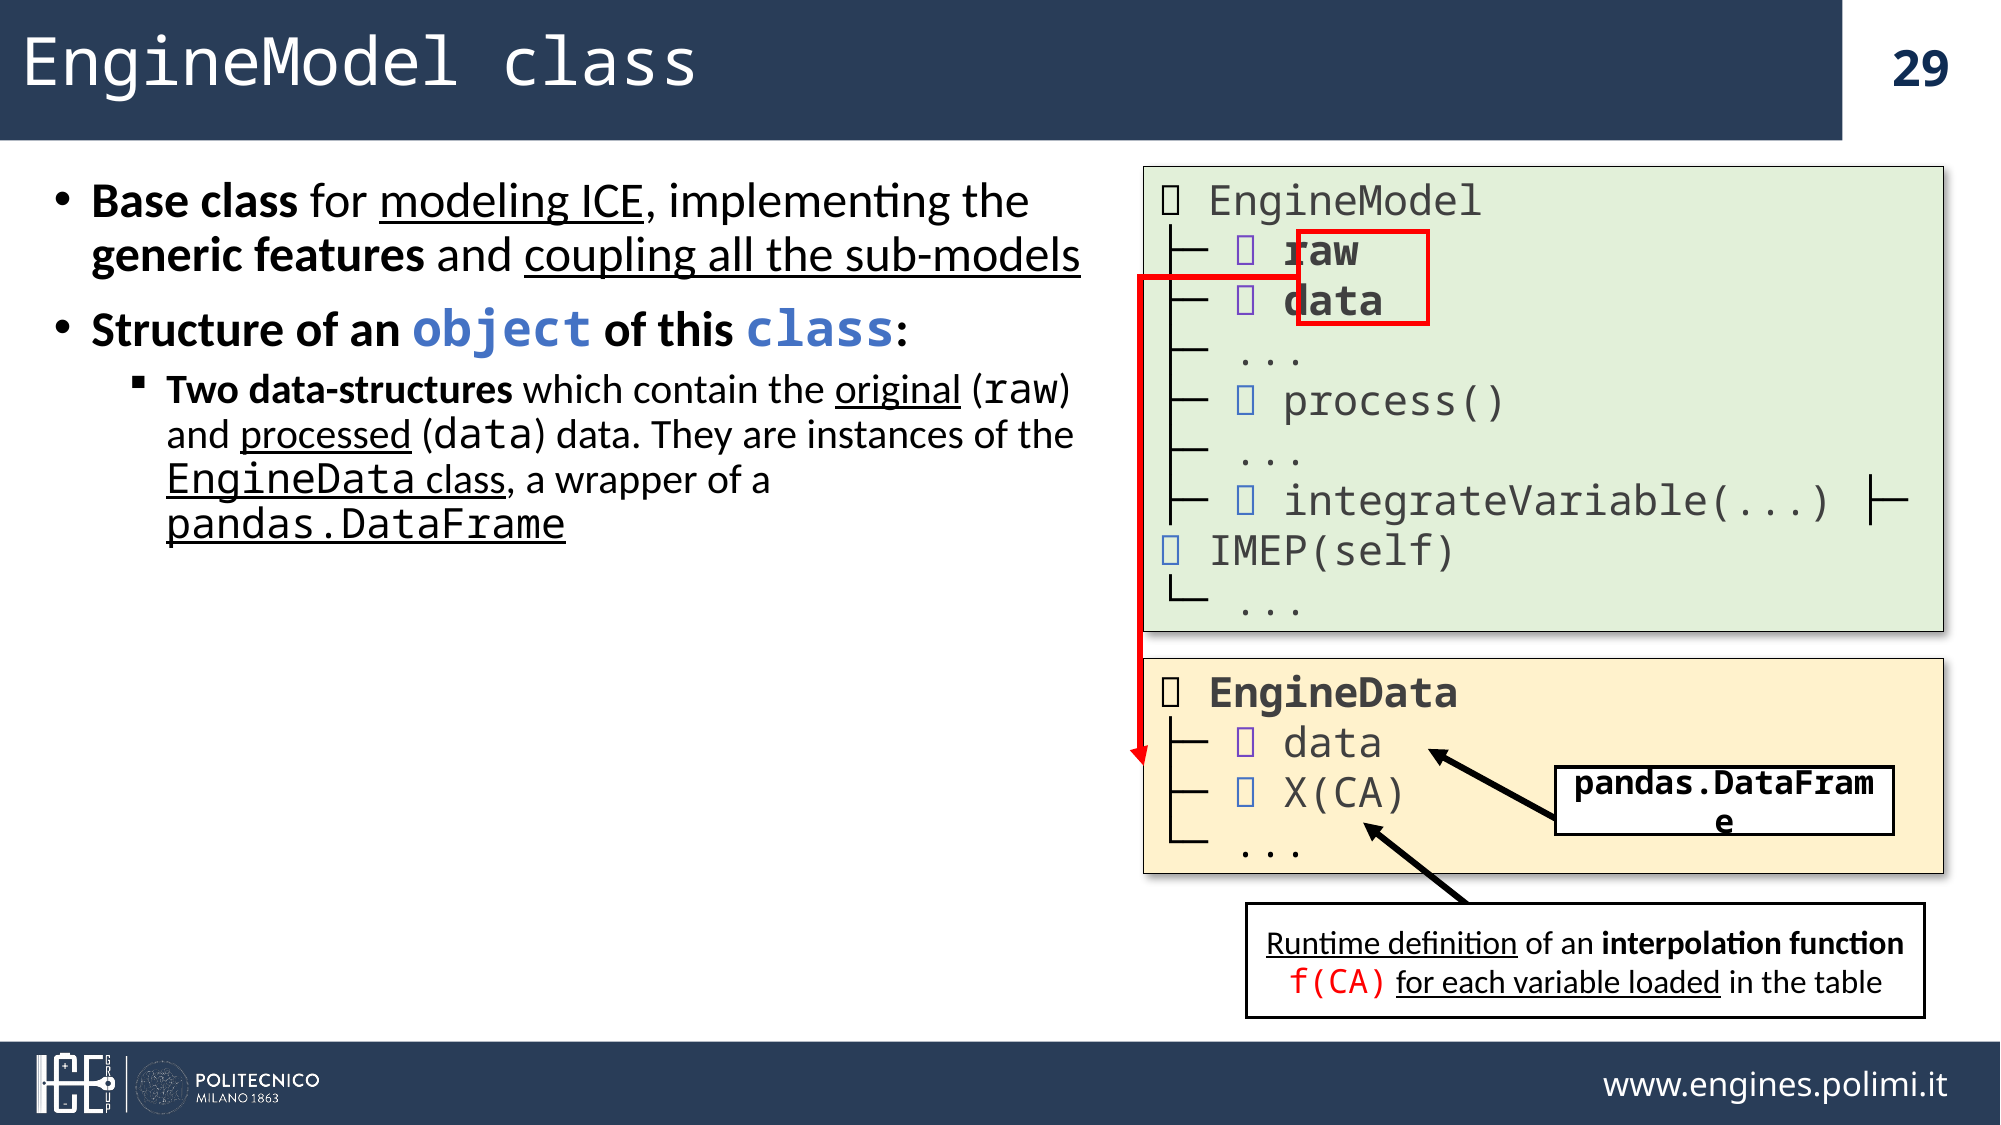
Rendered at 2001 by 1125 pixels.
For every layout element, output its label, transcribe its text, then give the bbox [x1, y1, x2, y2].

slide_number 29 [1866, 33, 1977, 107]
picture [8, 1034, 347, 1125]
list Base class for modeling ICE, implementing the generic features and coupling all the sub-models Structure of an object of this class: Two data-structures which contain the original (raw) and processed (data) data. They are instances of the EngineData class, a wrapper of a pandas.DataFrame [39, 166, 1121, 1017]
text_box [1143, 277, 1299, 767]
text_box 🧱 EngineModel ├─ 🧱 raw ├─ 🧱 data ├─ ... ├─ 🔧 process() ├─ ... ├─ 🔧 integrateVariable(...) ├─ 🔧 IMEP(self) └─ ... [1143, 166, 1944, 632]
title EngineModel class [6, 13, 1843, 114]
text_box [1297, 230, 1429, 324]
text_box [1427, 748, 1894, 822]
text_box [1246, 822, 1925, 1018]
text_box 🧱 EngineData ├─ 🧱 data ├─ 🔧 X(CA) └─ ... [1143, 658, 1944, 874]
